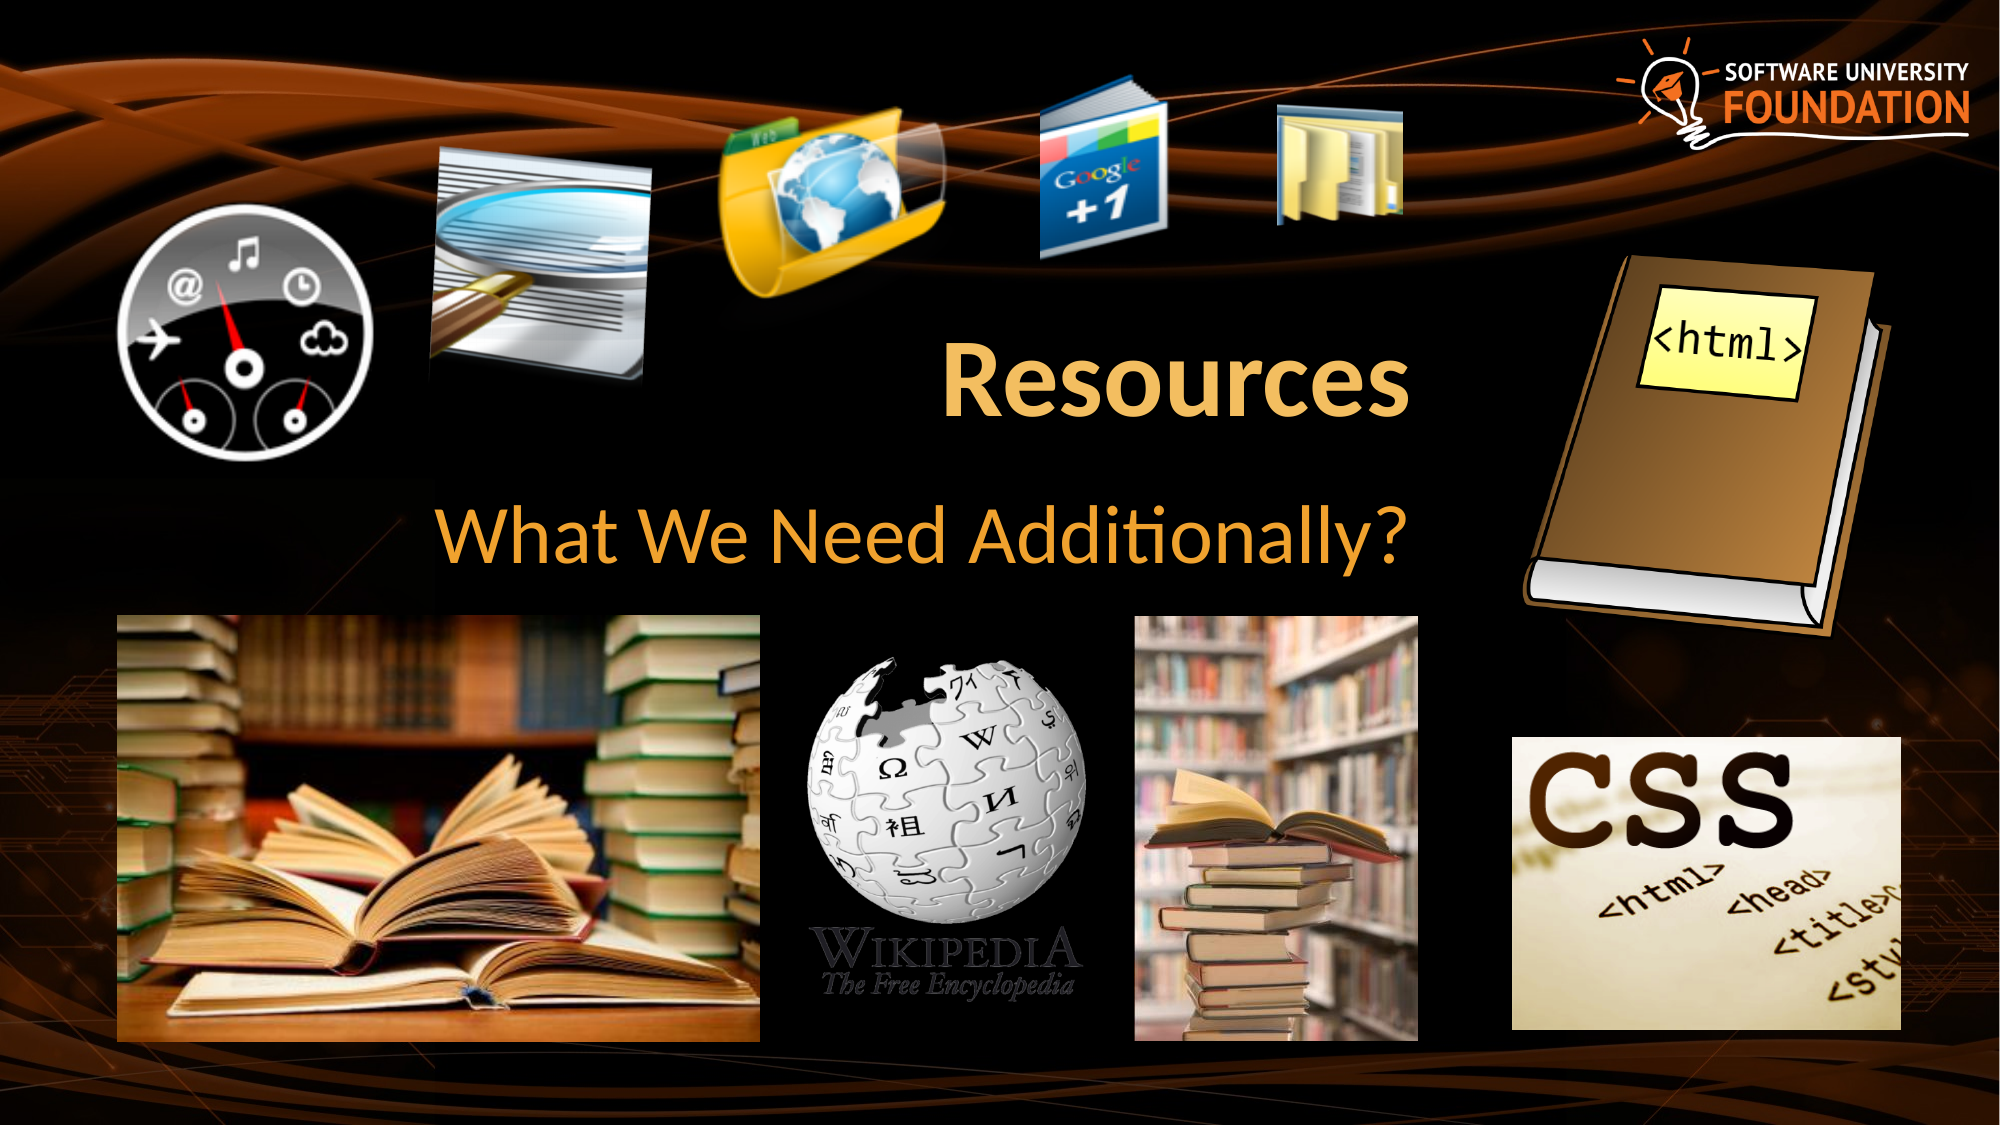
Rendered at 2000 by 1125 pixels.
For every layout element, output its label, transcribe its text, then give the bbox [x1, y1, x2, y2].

title Resources [383, 311, 1418, 447]
picture [0, 0, 2000, 1125]
subtitle What We Need Additionally? [117, 469, 1418, 588]
